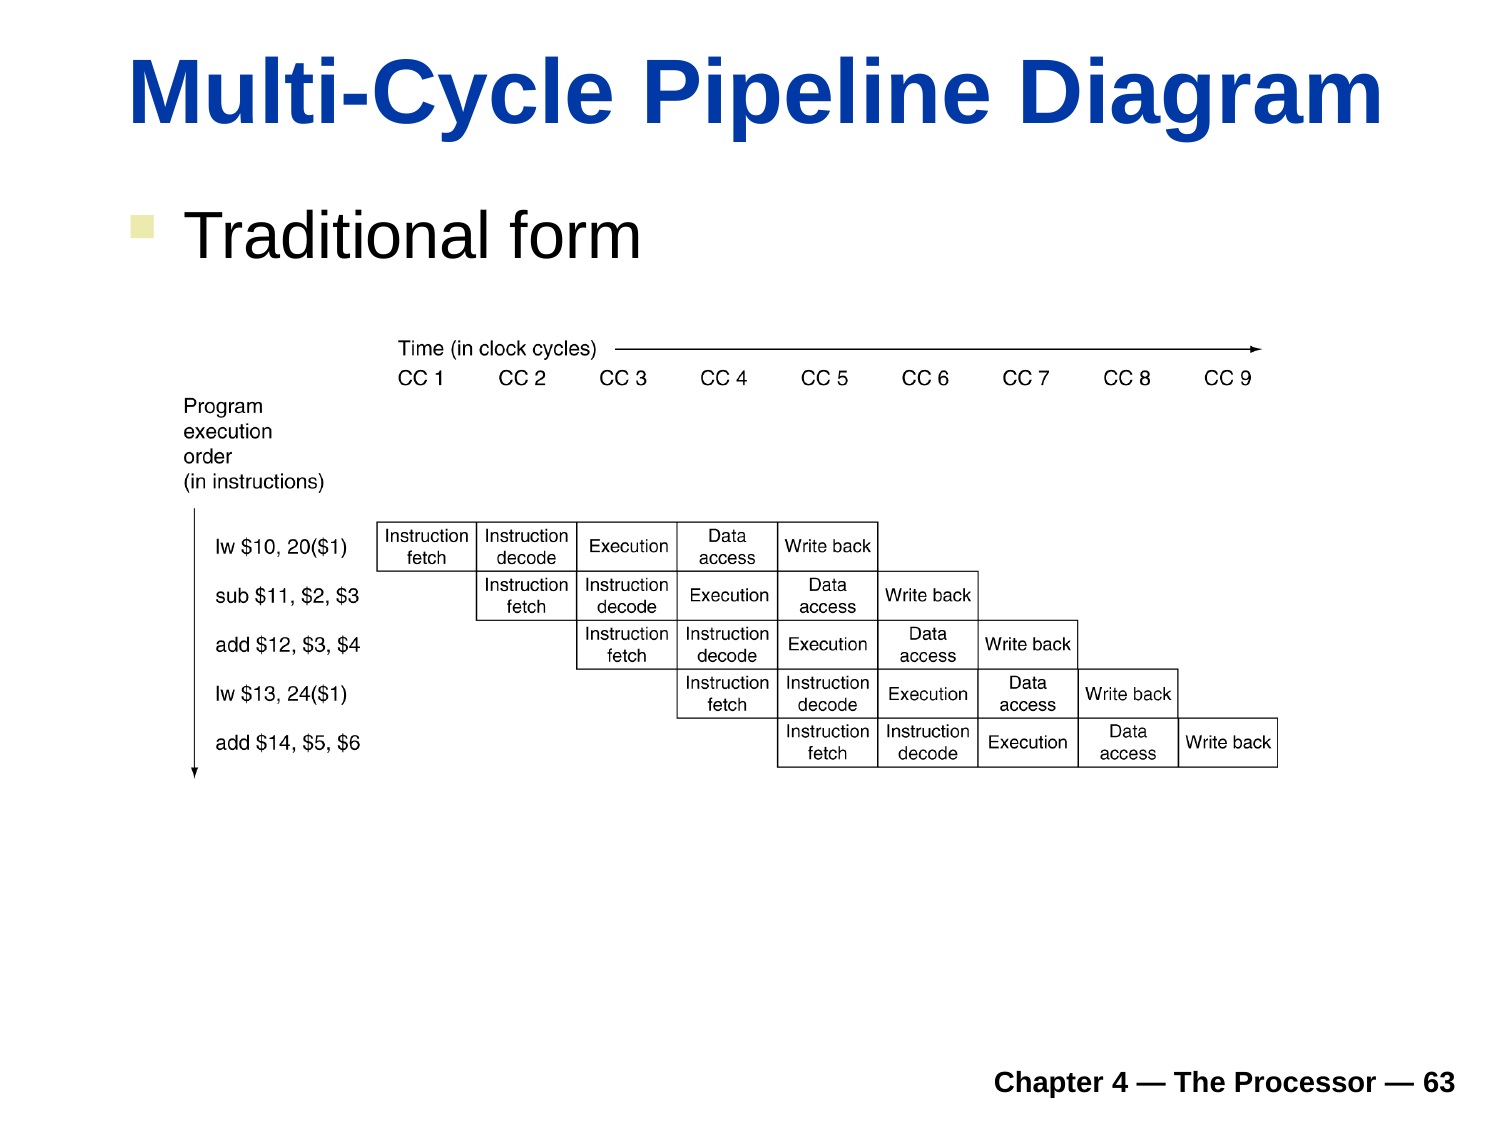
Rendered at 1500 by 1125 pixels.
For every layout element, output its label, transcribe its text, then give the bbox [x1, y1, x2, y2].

list Traditional form [112, 184, 1469, 298]
picture [182, 337, 1278, 779]
footer Chapter 4 — The Processor — 63 [277, 1046, 1471, 1106]
title Multi-Cycle Pipeline Diagram [112, 23, 1468, 149]
